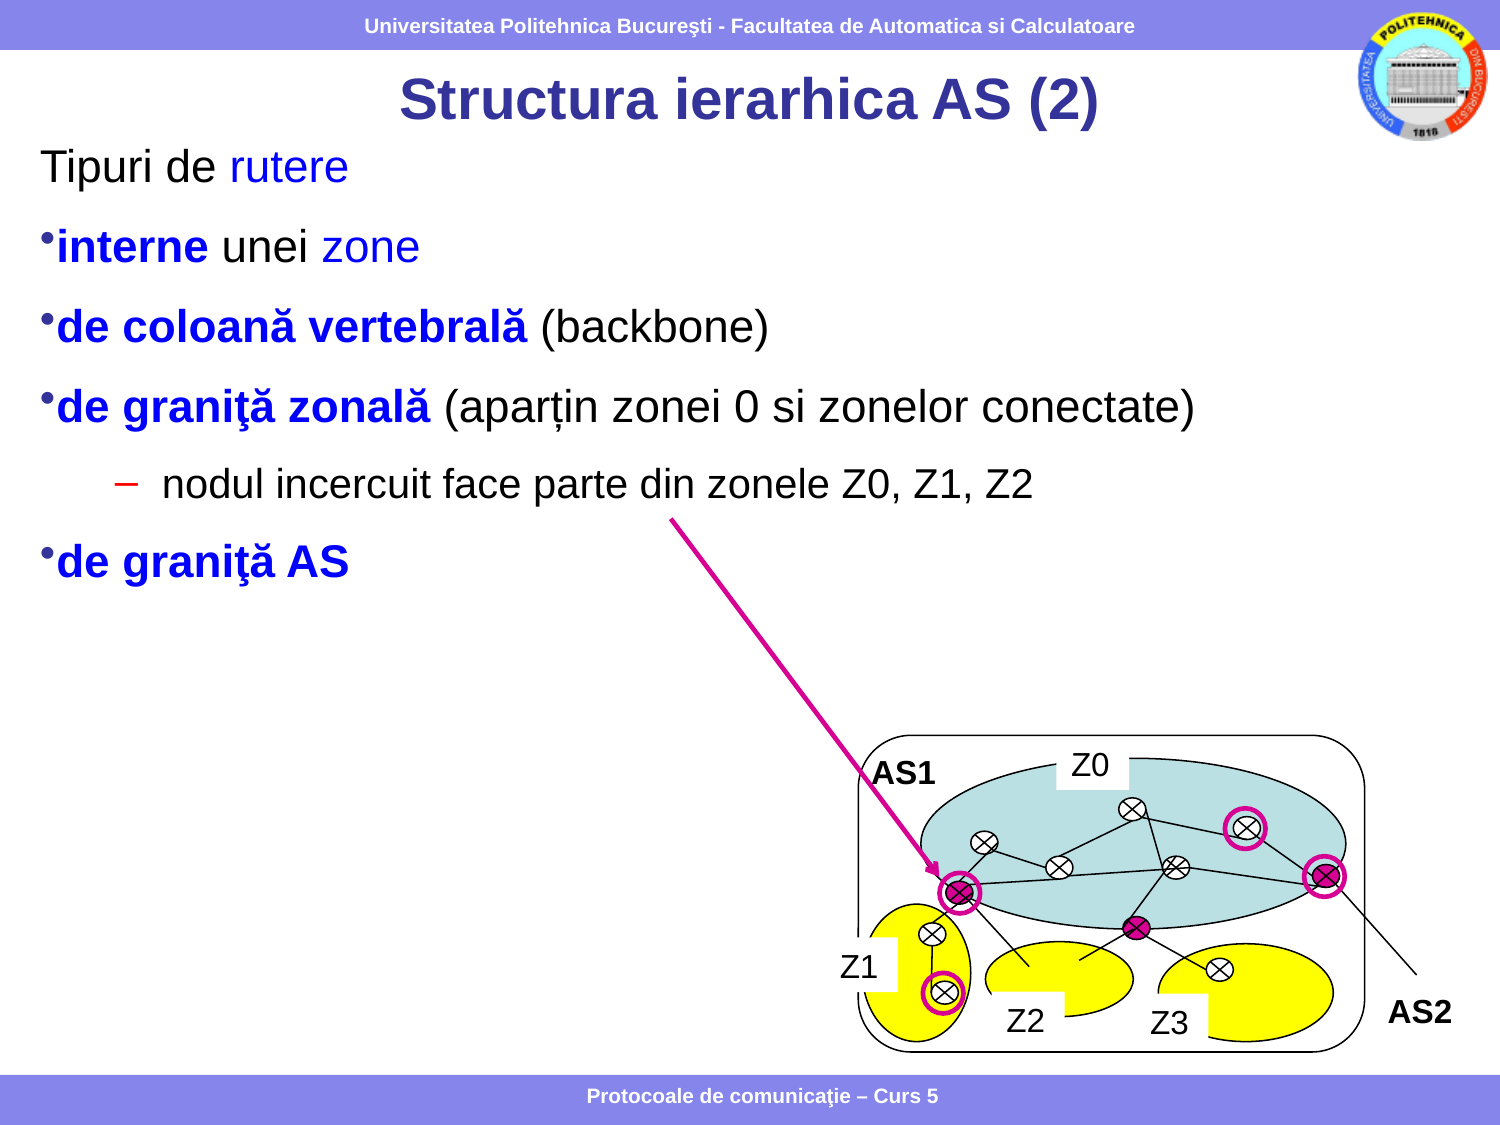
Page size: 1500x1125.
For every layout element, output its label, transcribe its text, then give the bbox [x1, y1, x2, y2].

footer Protocoale de comunicaţie – Curs 5 [387, 1074, 1138, 1125]
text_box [670, 518, 940, 877]
title Structura ierarhica AS (2) [62, 56, 1438, 129]
list Tipuri de rutere interne unei zone de coloană vertebrală (backbone) de graniţă zonală (aparțin zonei 0 si zonelor conectate) nodul incercuit face parte din zonele Z0, Z1, Z2 de graniţă AS [24, 129, 1486, 723]
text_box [824, 735, 1469, 1053]
picture [1357, 12, 1488, 141]
